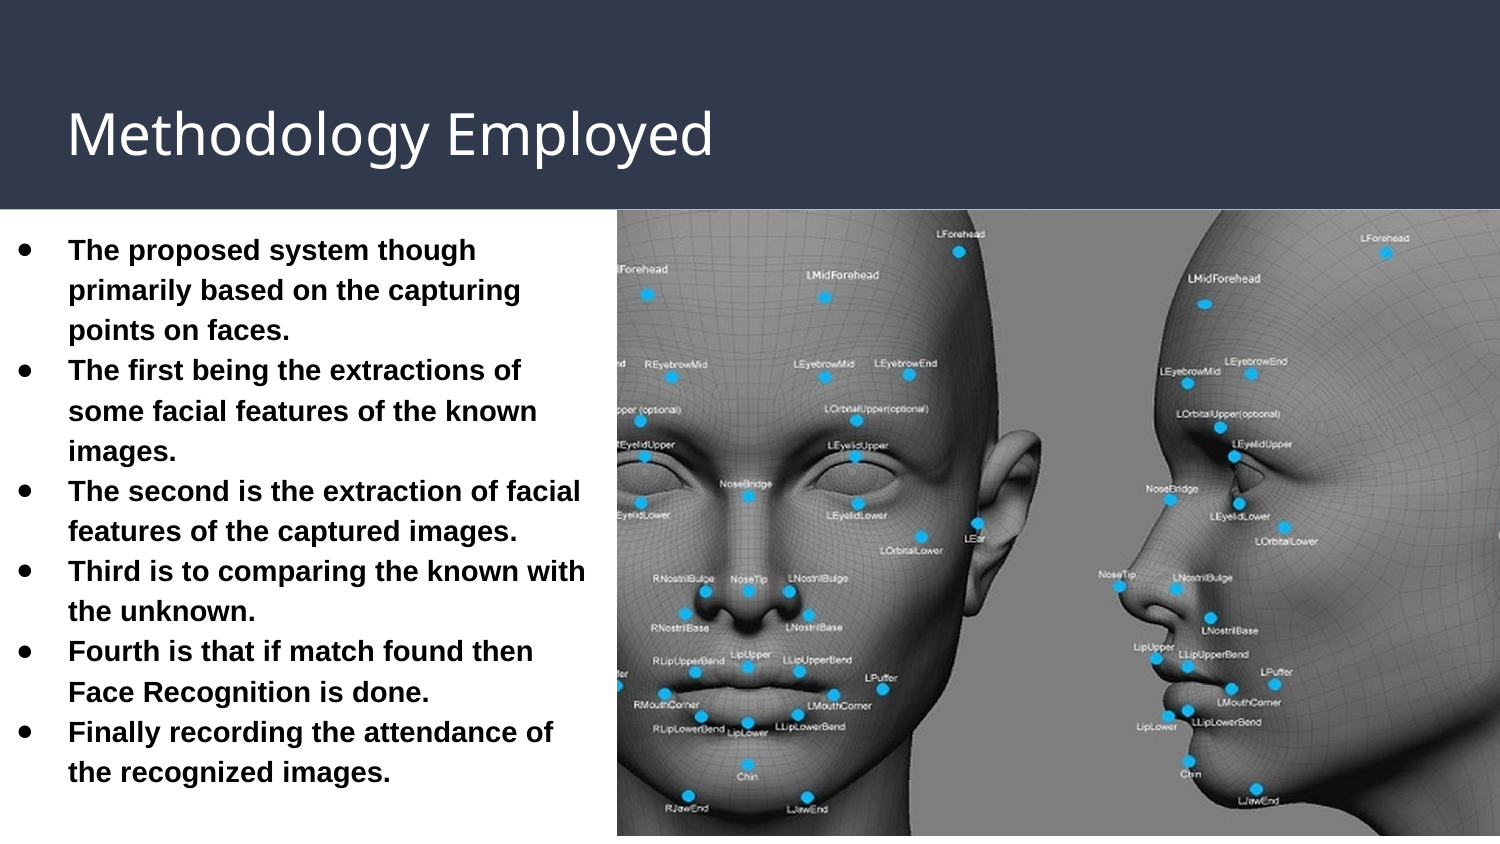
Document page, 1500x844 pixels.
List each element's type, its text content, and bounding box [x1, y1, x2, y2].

list The proposed system though primarily based on the capturing points on faces. The first being the extractions of some facial features of the known images. The second is the extraction of facial features of the captured images. Third is to comparing the known with the unknown. Fourth is that if match found then Face Recognition is done. Finally recording the attendance of the recognized images. [0, 210, 616, 836]
title Methodology Employed [51, 82, 1449, 185]
picture [617, 210, 1500, 836]
